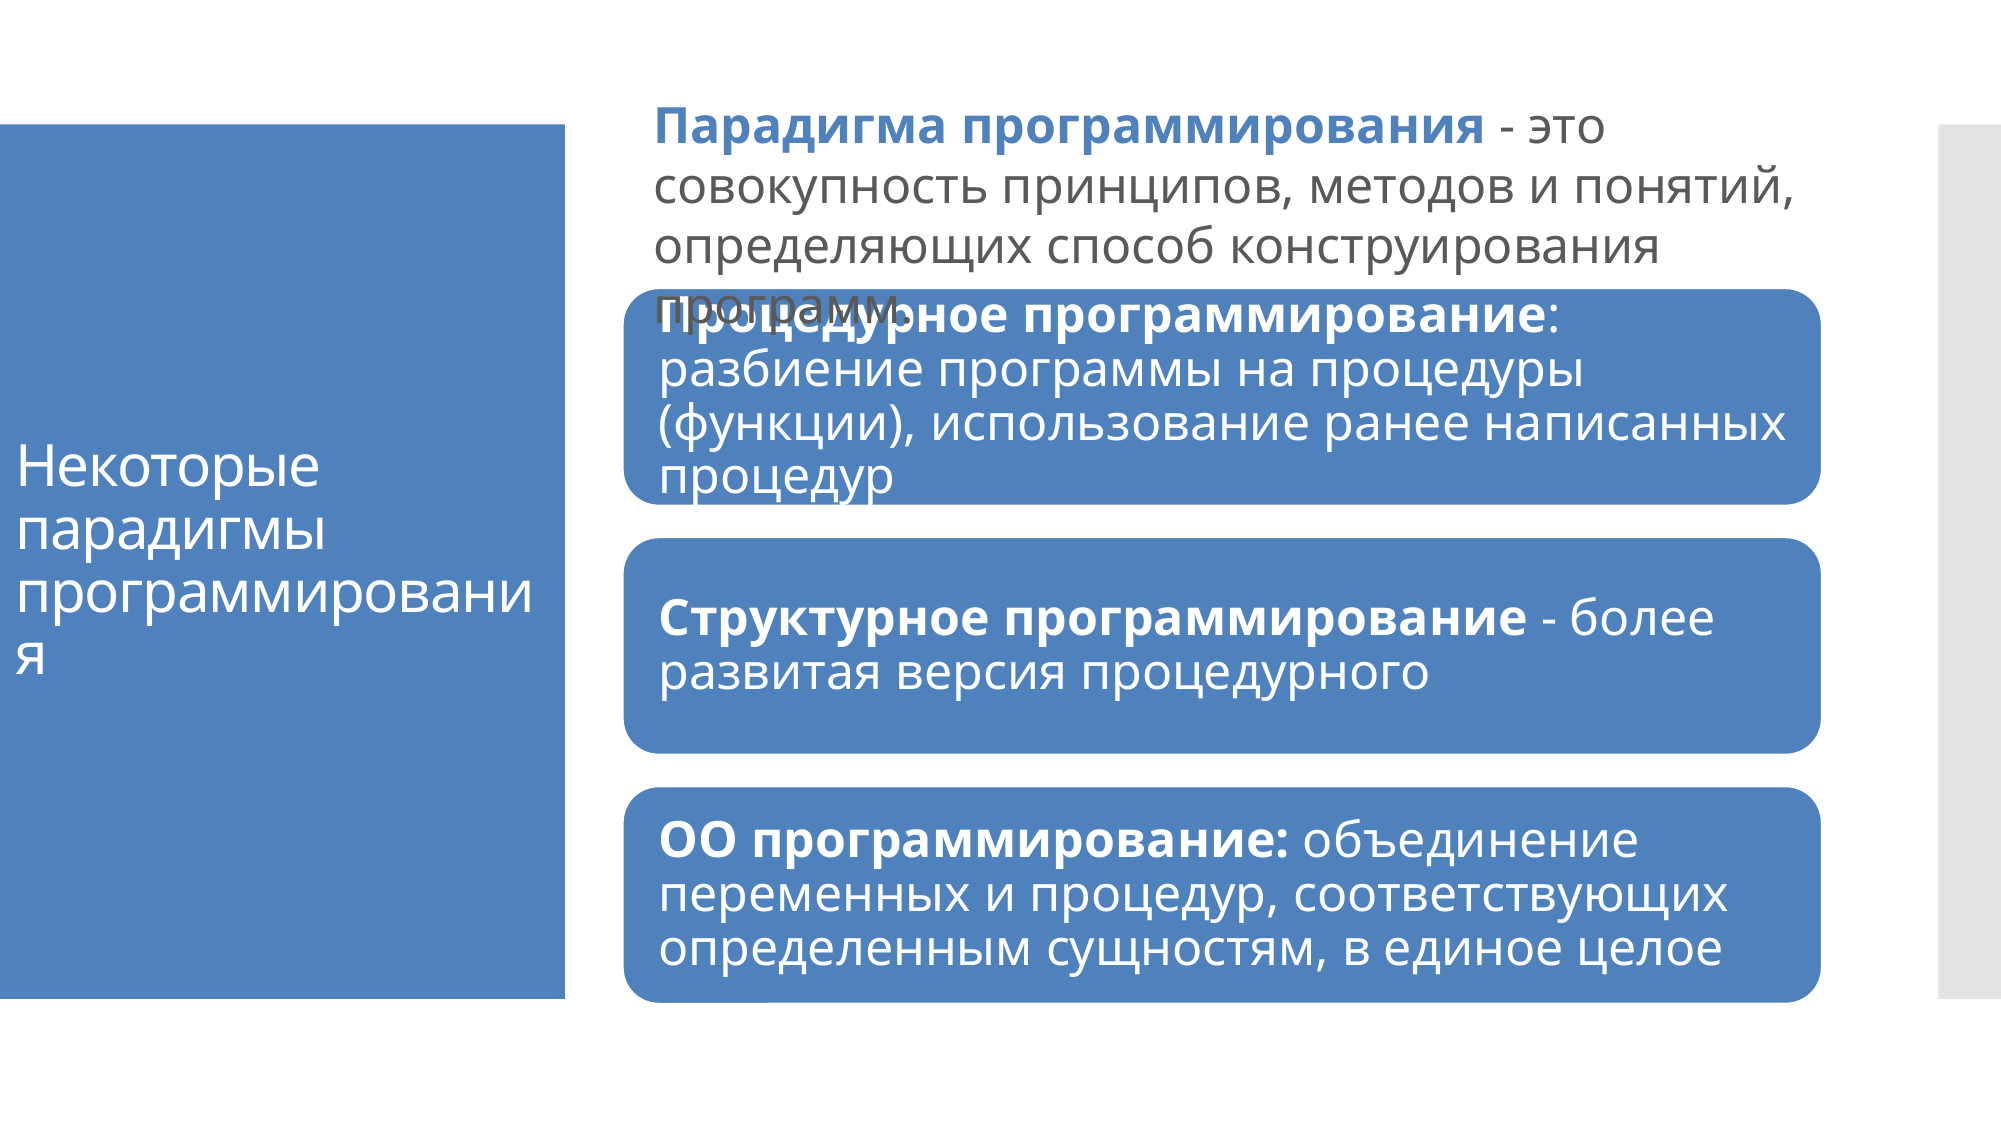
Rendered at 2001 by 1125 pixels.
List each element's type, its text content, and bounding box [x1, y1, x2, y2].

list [621, 225, 1823, 1067]
text_box Парадигма программирования - это совокупность принципов, методов и понятий, определяющих способ конструирования программ. [638, 85, 1884, 341]
title Некоторые парадигмы программирования [0, 184, 561, 940]
